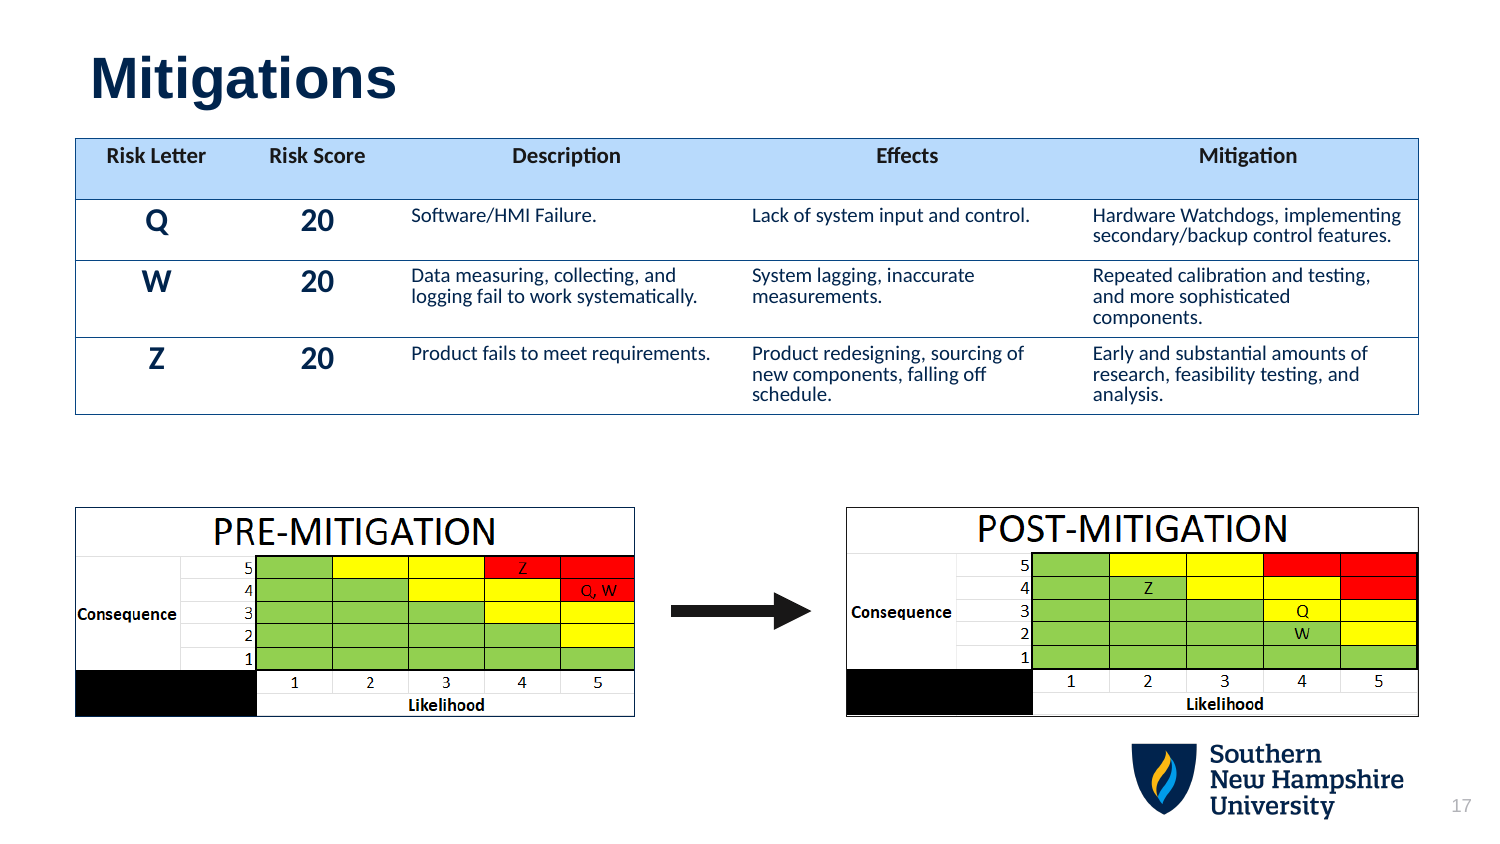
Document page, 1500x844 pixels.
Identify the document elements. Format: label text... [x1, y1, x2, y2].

table_cell Product redesigning, sourcing of new components, falling off schedule. [737, 338, 1078, 414]
table_header Effects [737, 139, 1078, 199]
table_header Mitigation [1078, 139, 1418, 199]
table_cell Product fails to meet requirements. [396, 338, 737, 414]
table_header Description [396, 139, 737, 199]
table_cell Lack of system input and control. [737, 200, 1078, 260]
table_cell 20 [238, 338, 396, 414]
table_cell W [76, 261, 238, 337]
slide_number 17 [1428, 782, 1488, 827]
table_cell Data measuring, collecting, and logging fail to work systematically. [396, 261, 737, 337]
table_cell 20 [238, 200, 396, 260]
table_cell Z [76, 338, 238, 414]
table_header Risk Score [238, 139, 396, 199]
title Mitigations [75, 45, 1419, 115]
table_cell System lagging, inaccurate measurements. [737, 261, 1078, 337]
table_cell Repeated calibration and testing, and more sophisticated components. [1078, 261, 1418, 337]
picture [74, 507, 635, 717]
table_cell Software/HMI Failure. [396, 200, 737, 260]
table_cell Q [76, 200, 238, 260]
table_cell Hardware Watchdogs, implementing secondary/backup control features. [1078, 200, 1418, 260]
table_header Risk Letter [76, 139, 238, 199]
table_cell 20 [238, 261, 396, 337]
table_cell Early and substantial amounts of research, feasibility testing, and analysis. [1078, 338, 1418, 414]
picture [1110, 733, 1424, 831]
picture [846, 507, 1419, 717]
